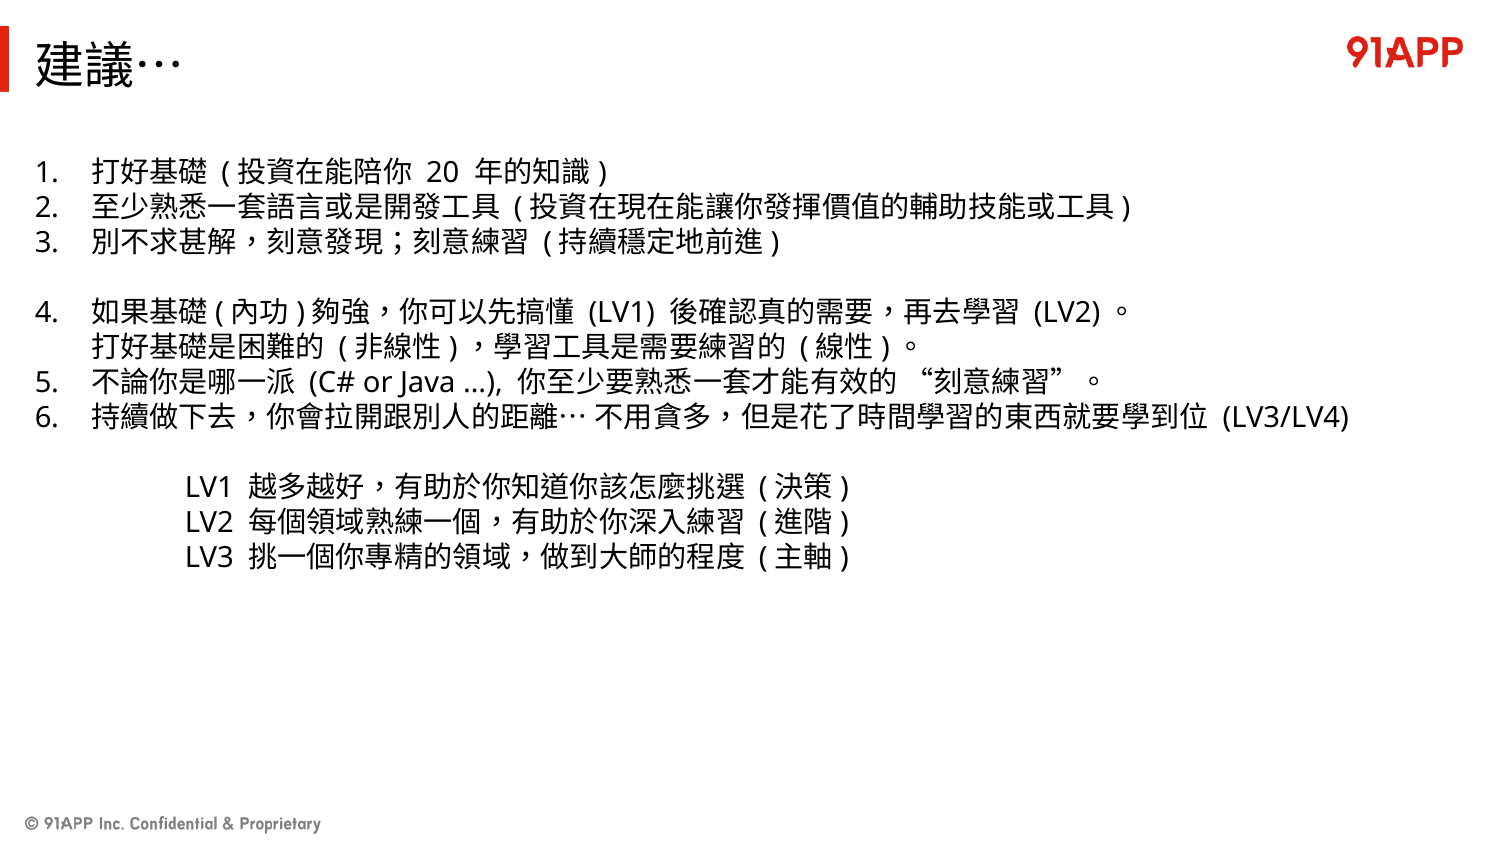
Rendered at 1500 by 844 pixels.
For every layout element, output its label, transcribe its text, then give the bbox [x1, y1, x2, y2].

picture [0, 26, 9, 92]
subtitle 打好基礎 (投資在能陪你 20 年的知識) 至少熟悉一套語言或是開發工具 (投資在現在能讓你發揮價值的輔助技能或工具) 別不求甚解，刻意發現；刻意練習 (持續穩定地前進) 如果基礎(內功)夠強，你可以先搞懂 (LV1) 後確認真的需要，再去學習 (LV2)。 打好基礎是困難的 (非線性)，學習工具是需要練習的 (線性)。 不論你是哪一派 (C# or Java …), 你至少要熟悉一套才能有效的 “刻意練習”。 持續做下去，你會拉開跟別人的距離… 不用貪多，但是花了時間學習的東西就要學到位 (LV3/LV4) LV1 越多越好，有助於你知道你該怎麼挑選 (決策) LV2 每個領域熟練一個，有助於你深入練習 (進階) LV3 挑一個你專精的領域，做到大師的程度 (主軸) [19, 103, 1474, 695]
picture [25, 816, 321, 834]
title 建議… [19, 18, 1291, 103]
picture [1347, 36, 1463, 68]
